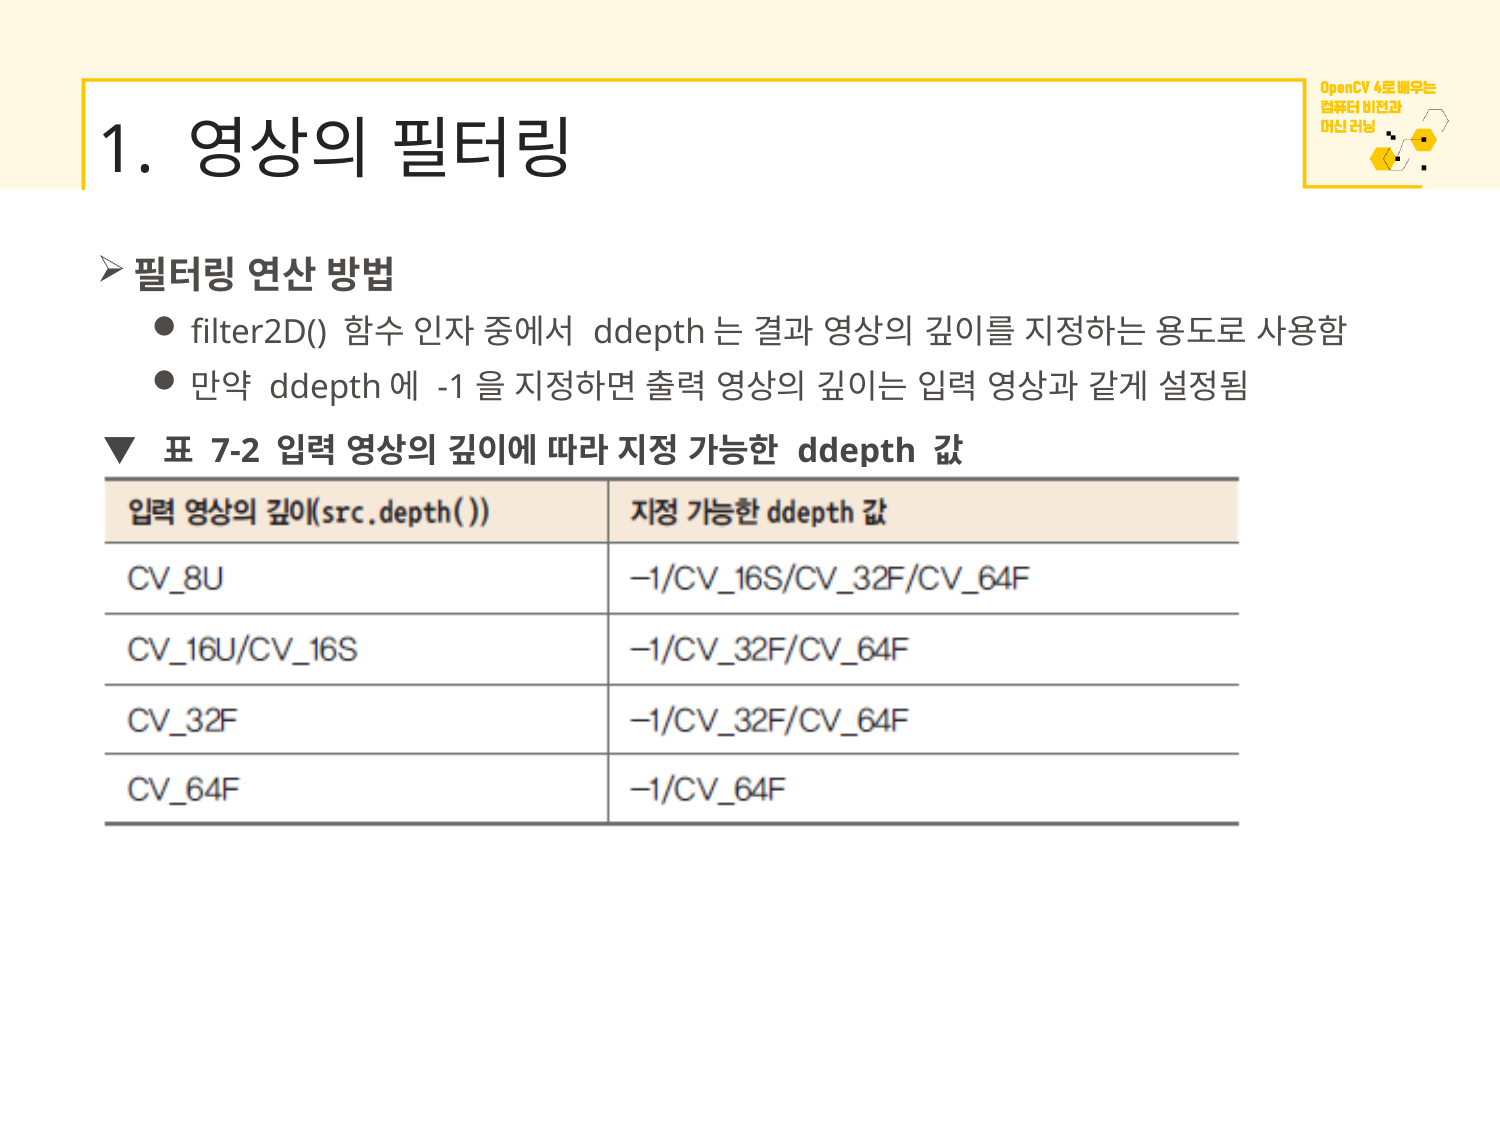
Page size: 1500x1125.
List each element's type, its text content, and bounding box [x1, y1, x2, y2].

picture [0, 0, 1500, 1125]
title 1. 영상의 필터링 [82, 61, 1413, 193]
list 필터링 연산 방법 filter2D() 함수 인자 중에서 ddepth는 결과 영상의 깊이를 지정하는 용도로 사용함 만약 ddepth에 -1을 지정하면 출력 영상의 깊이는 입력 영상과 같게 설정됨 [81, 239, 1412, 1054]
text_box ▼ 표 7-2 입력 영상의 깊이에 따라 지정 가능한 ddepth 값 [88, 421, 1415, 487]
